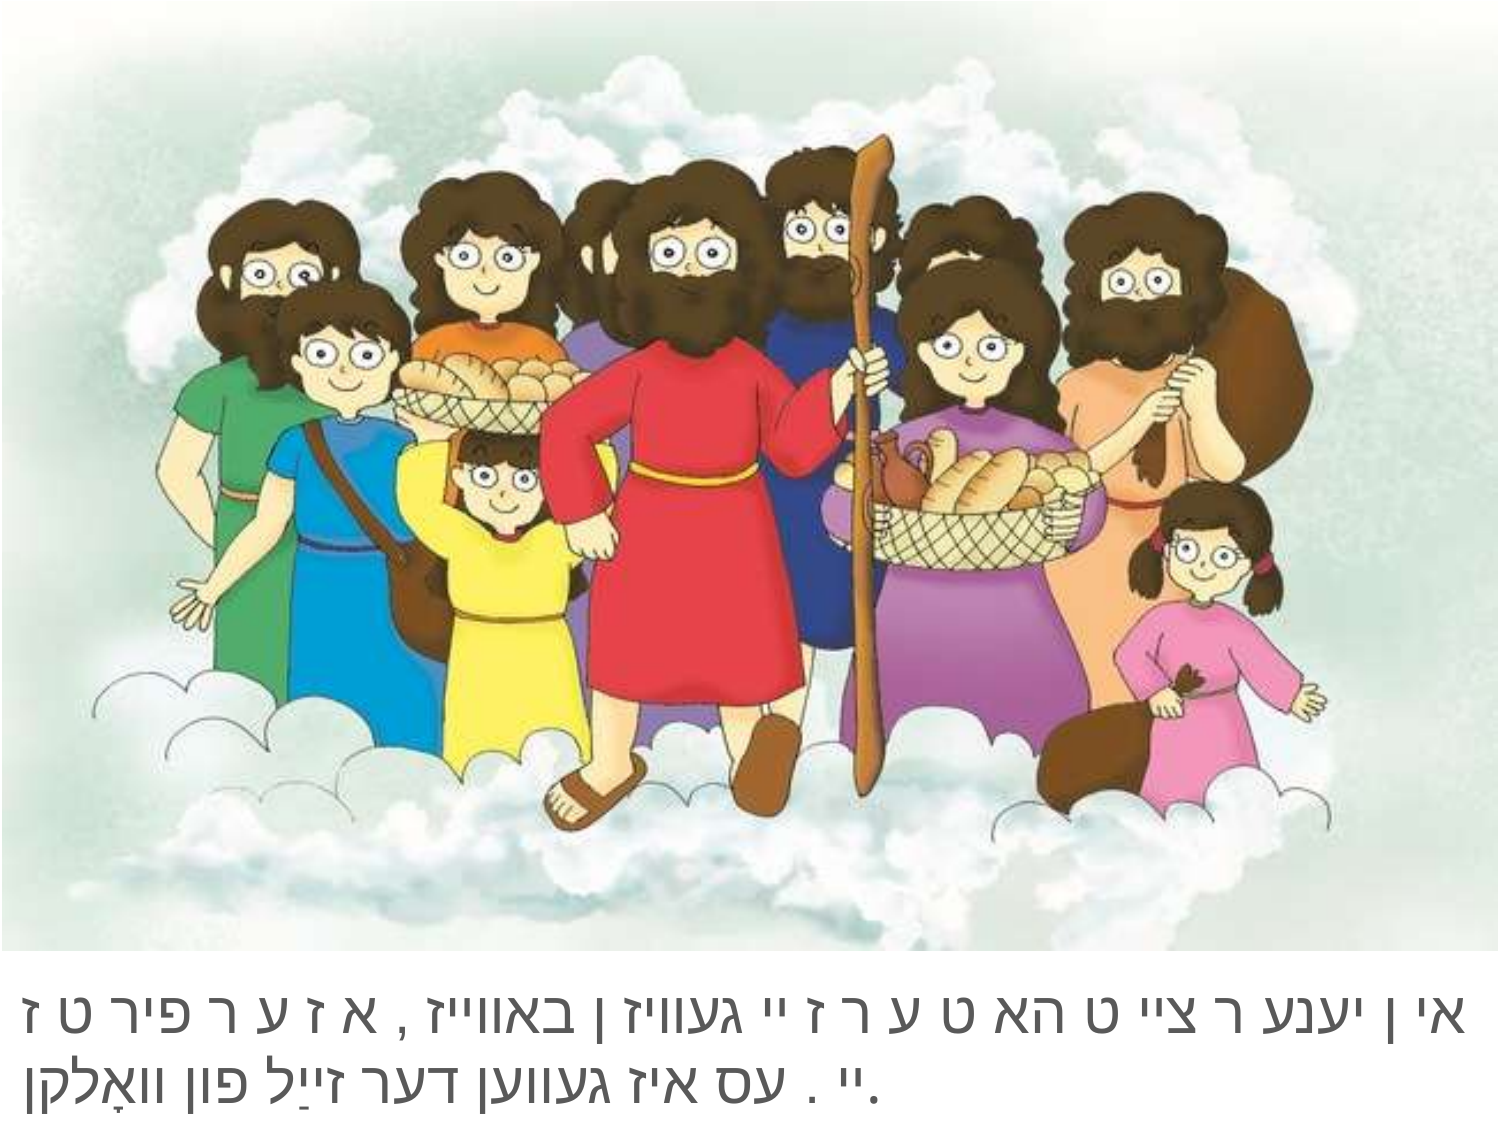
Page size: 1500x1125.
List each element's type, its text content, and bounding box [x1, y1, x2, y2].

text_box אי ן יענע ר צײ ט הא ט ע ר ז ײ געװיז ן באװײז , א ז ע ר פיר ט ז ײ . עס איז געווען דער זייַל פון וואָלקן. [7, 967, 1493, 1123]
picture [1, 1, 1498, 951]
